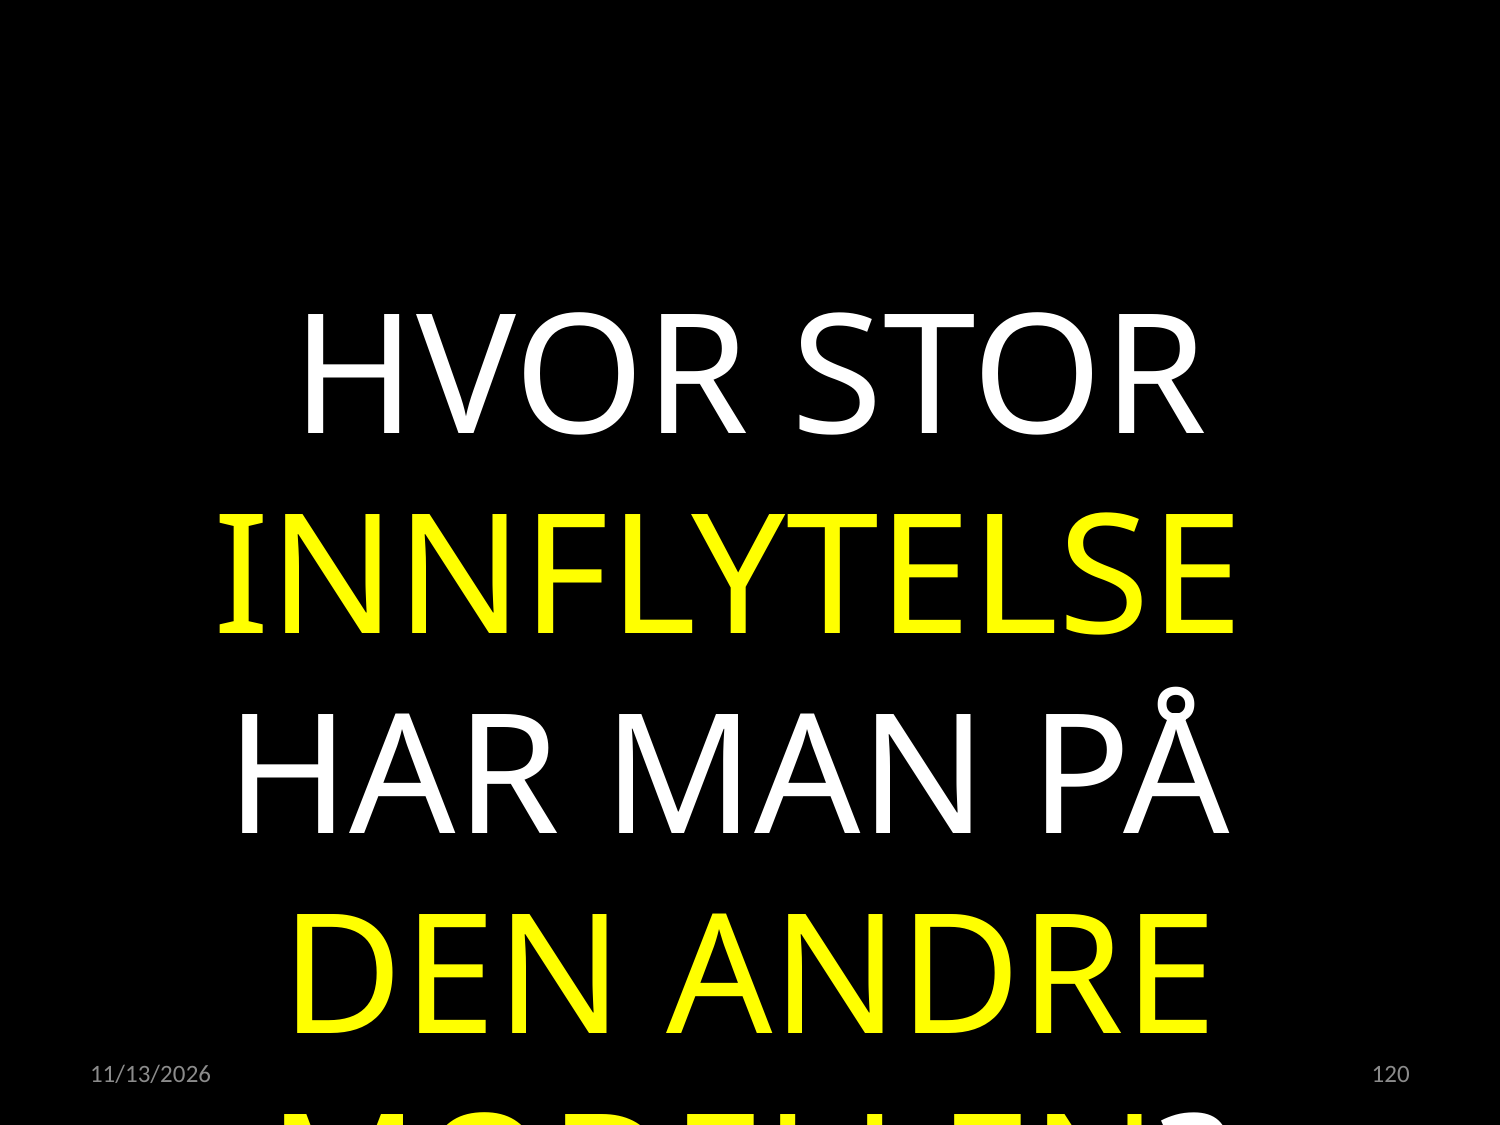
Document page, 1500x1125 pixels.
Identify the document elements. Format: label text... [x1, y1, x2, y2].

text_box HVOR STOR INNFLYTELSE HAR MAN PÅ DEN ANDRE MODELLEN? [0, 259, 1500, 361]
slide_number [75, 1042, 425, 1103]
slide_number 120 [1074, 1042, 1425, 1103]
